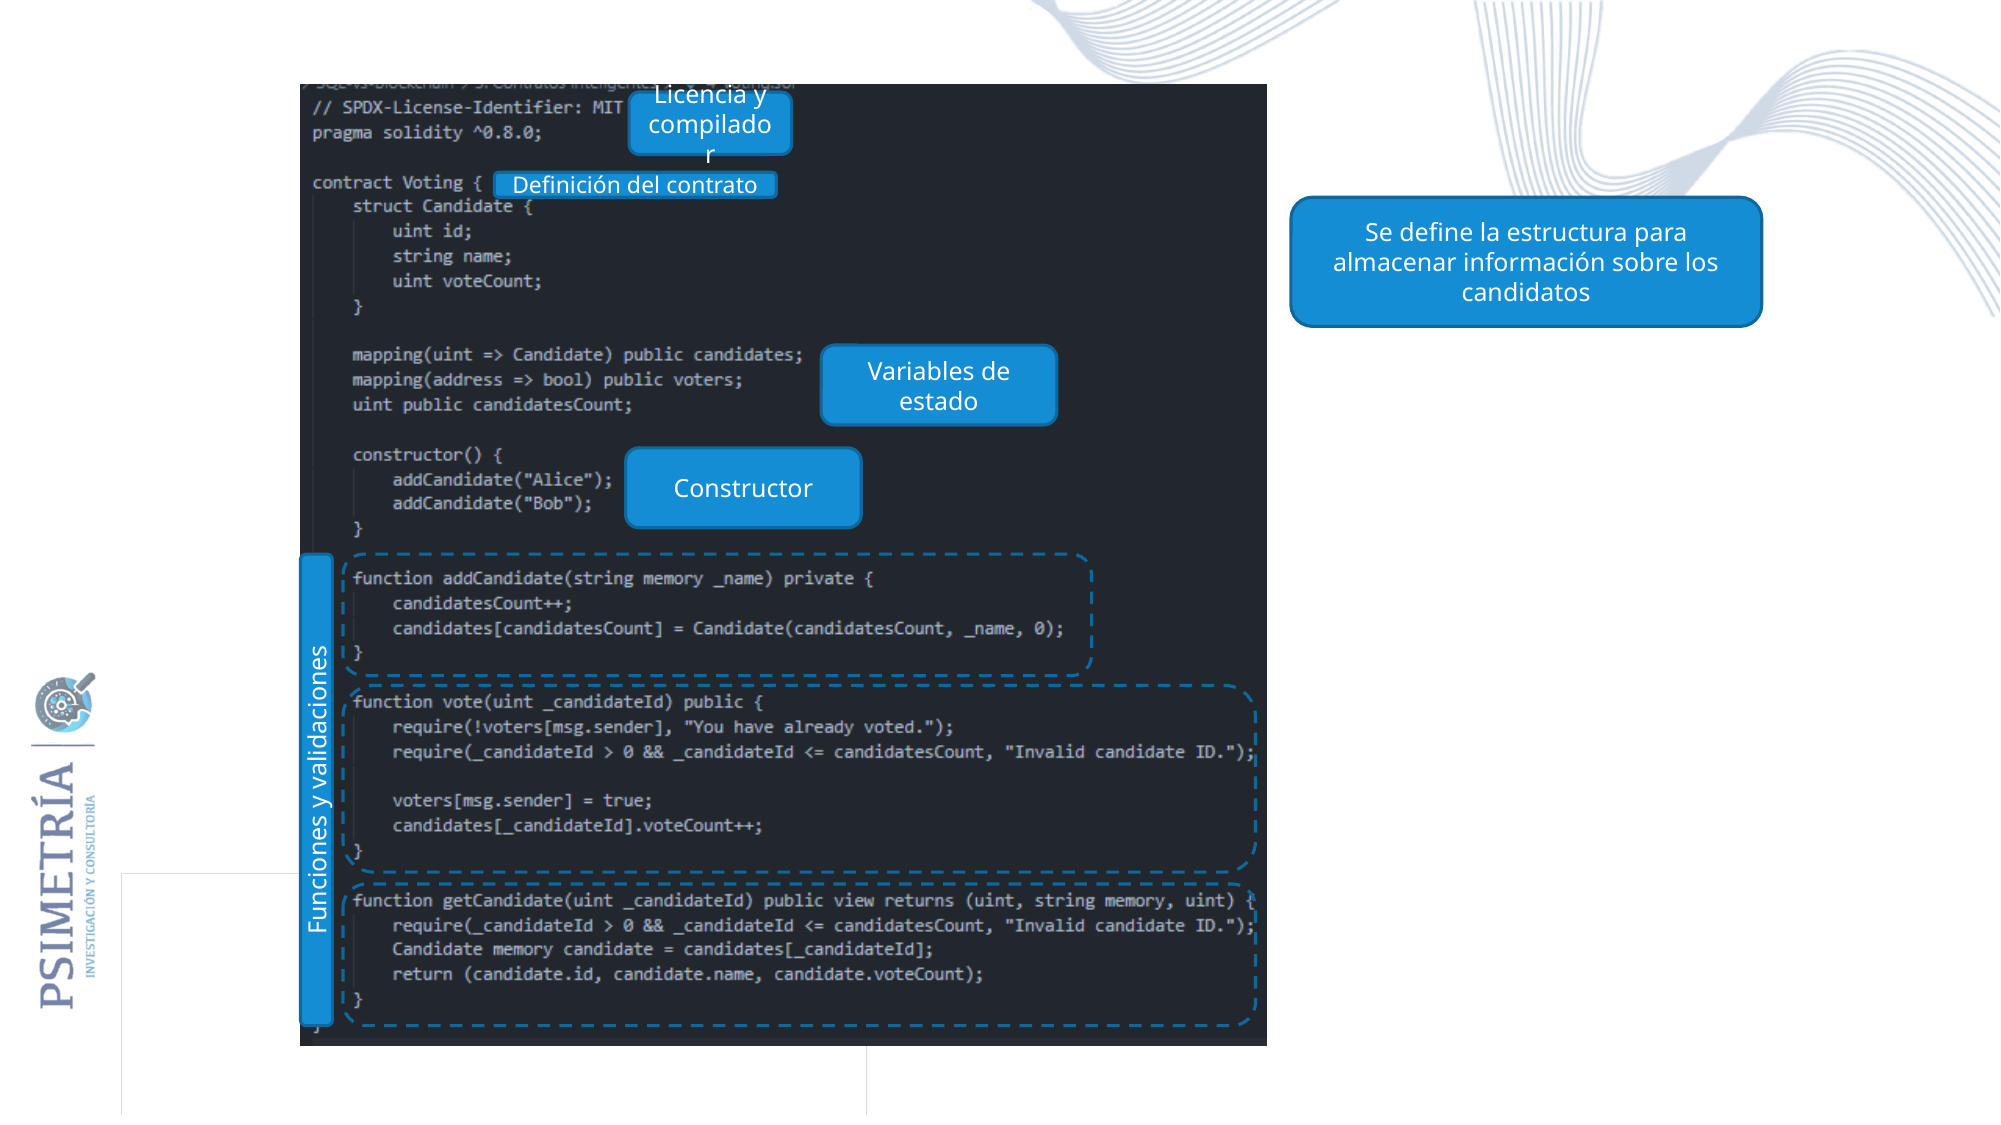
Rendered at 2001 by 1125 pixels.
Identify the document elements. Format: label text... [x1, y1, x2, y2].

text_box Se define la estructura para almacenar información sobre los candidatos [1289, 195, 1764, 328]
picture [299, 84, 1267, 1047]
